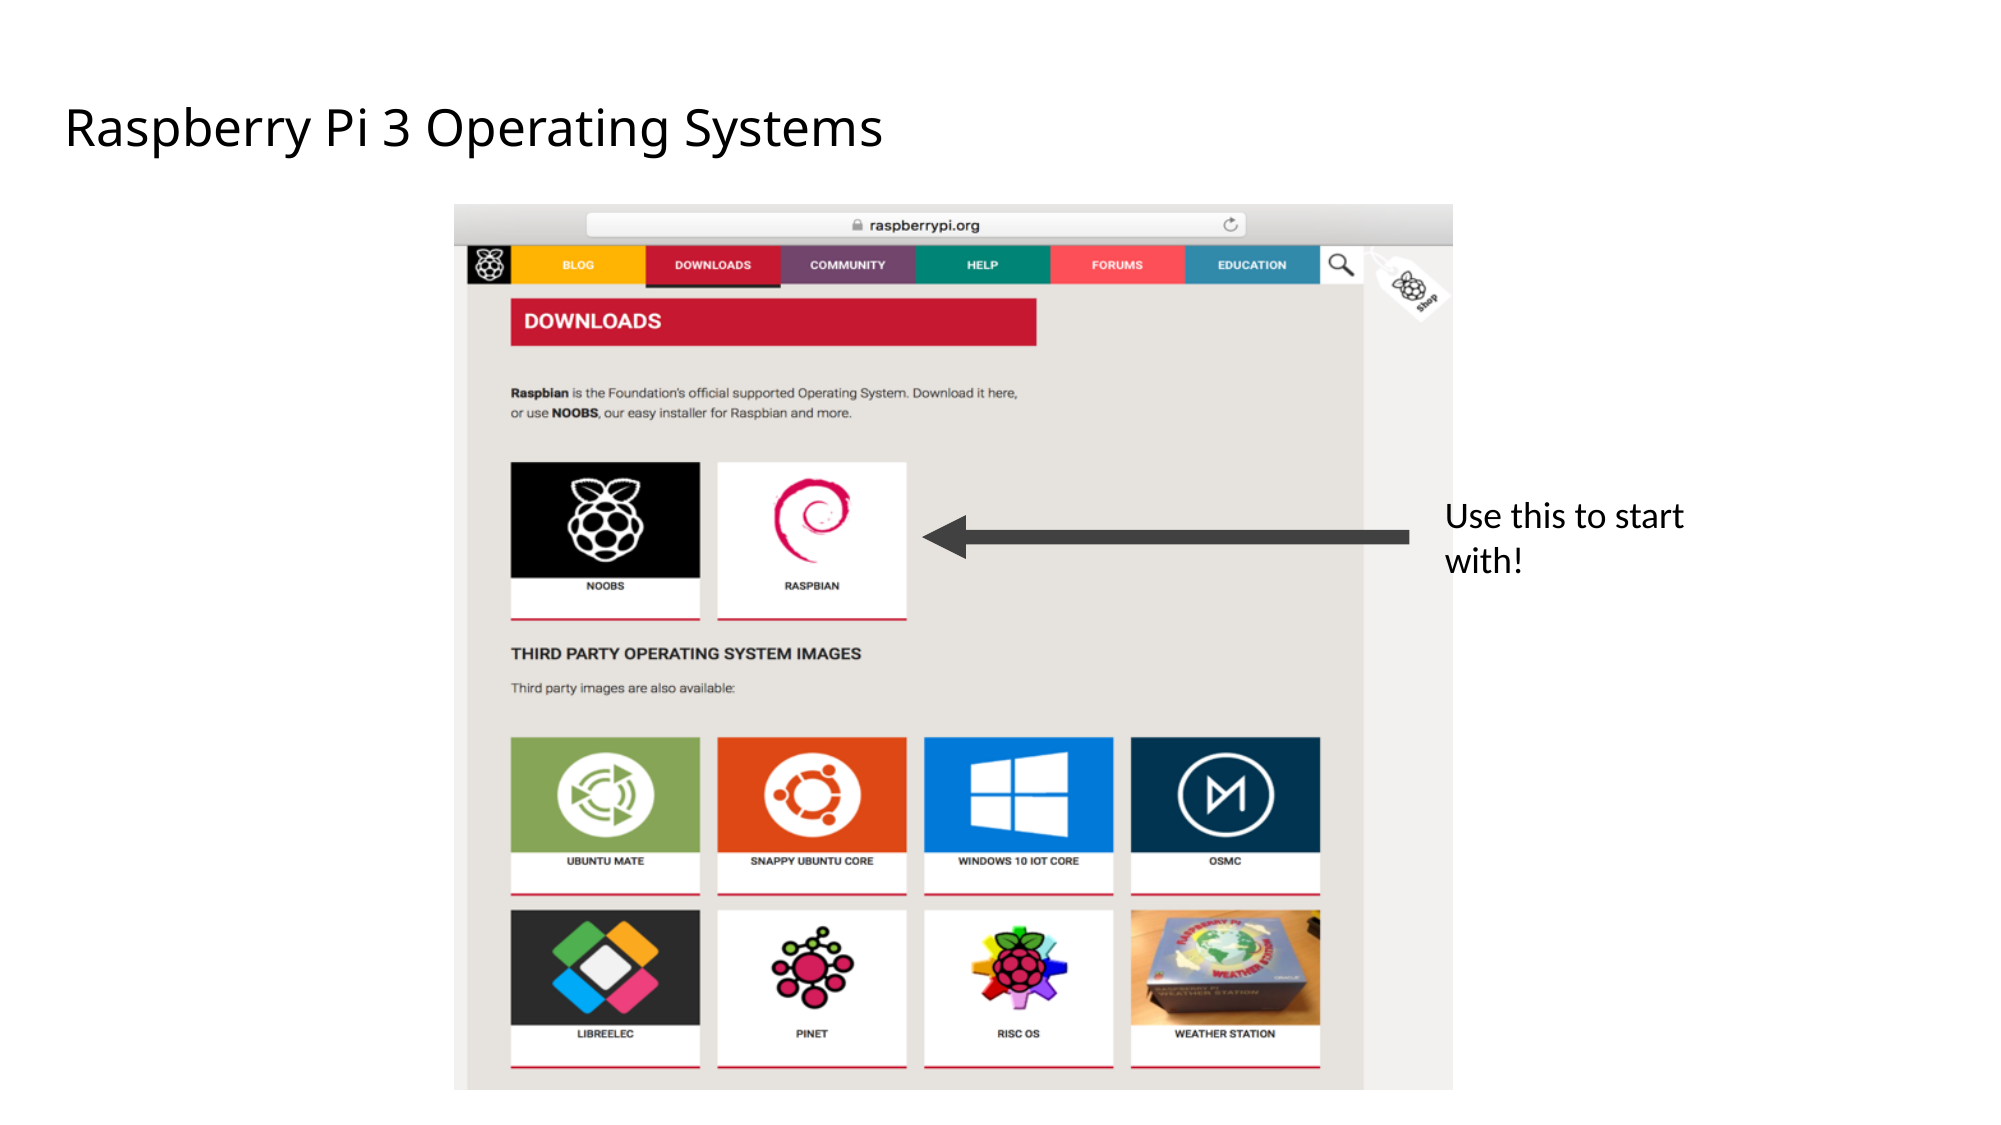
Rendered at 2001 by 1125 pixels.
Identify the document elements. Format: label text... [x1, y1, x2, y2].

text_box Use this to start with! [1453, 484, 1773, 589]
picture [454, 204, 1453, 1090]
title Raspberry Pi 3 Operating Systems [49, 94, 1564, 166]
